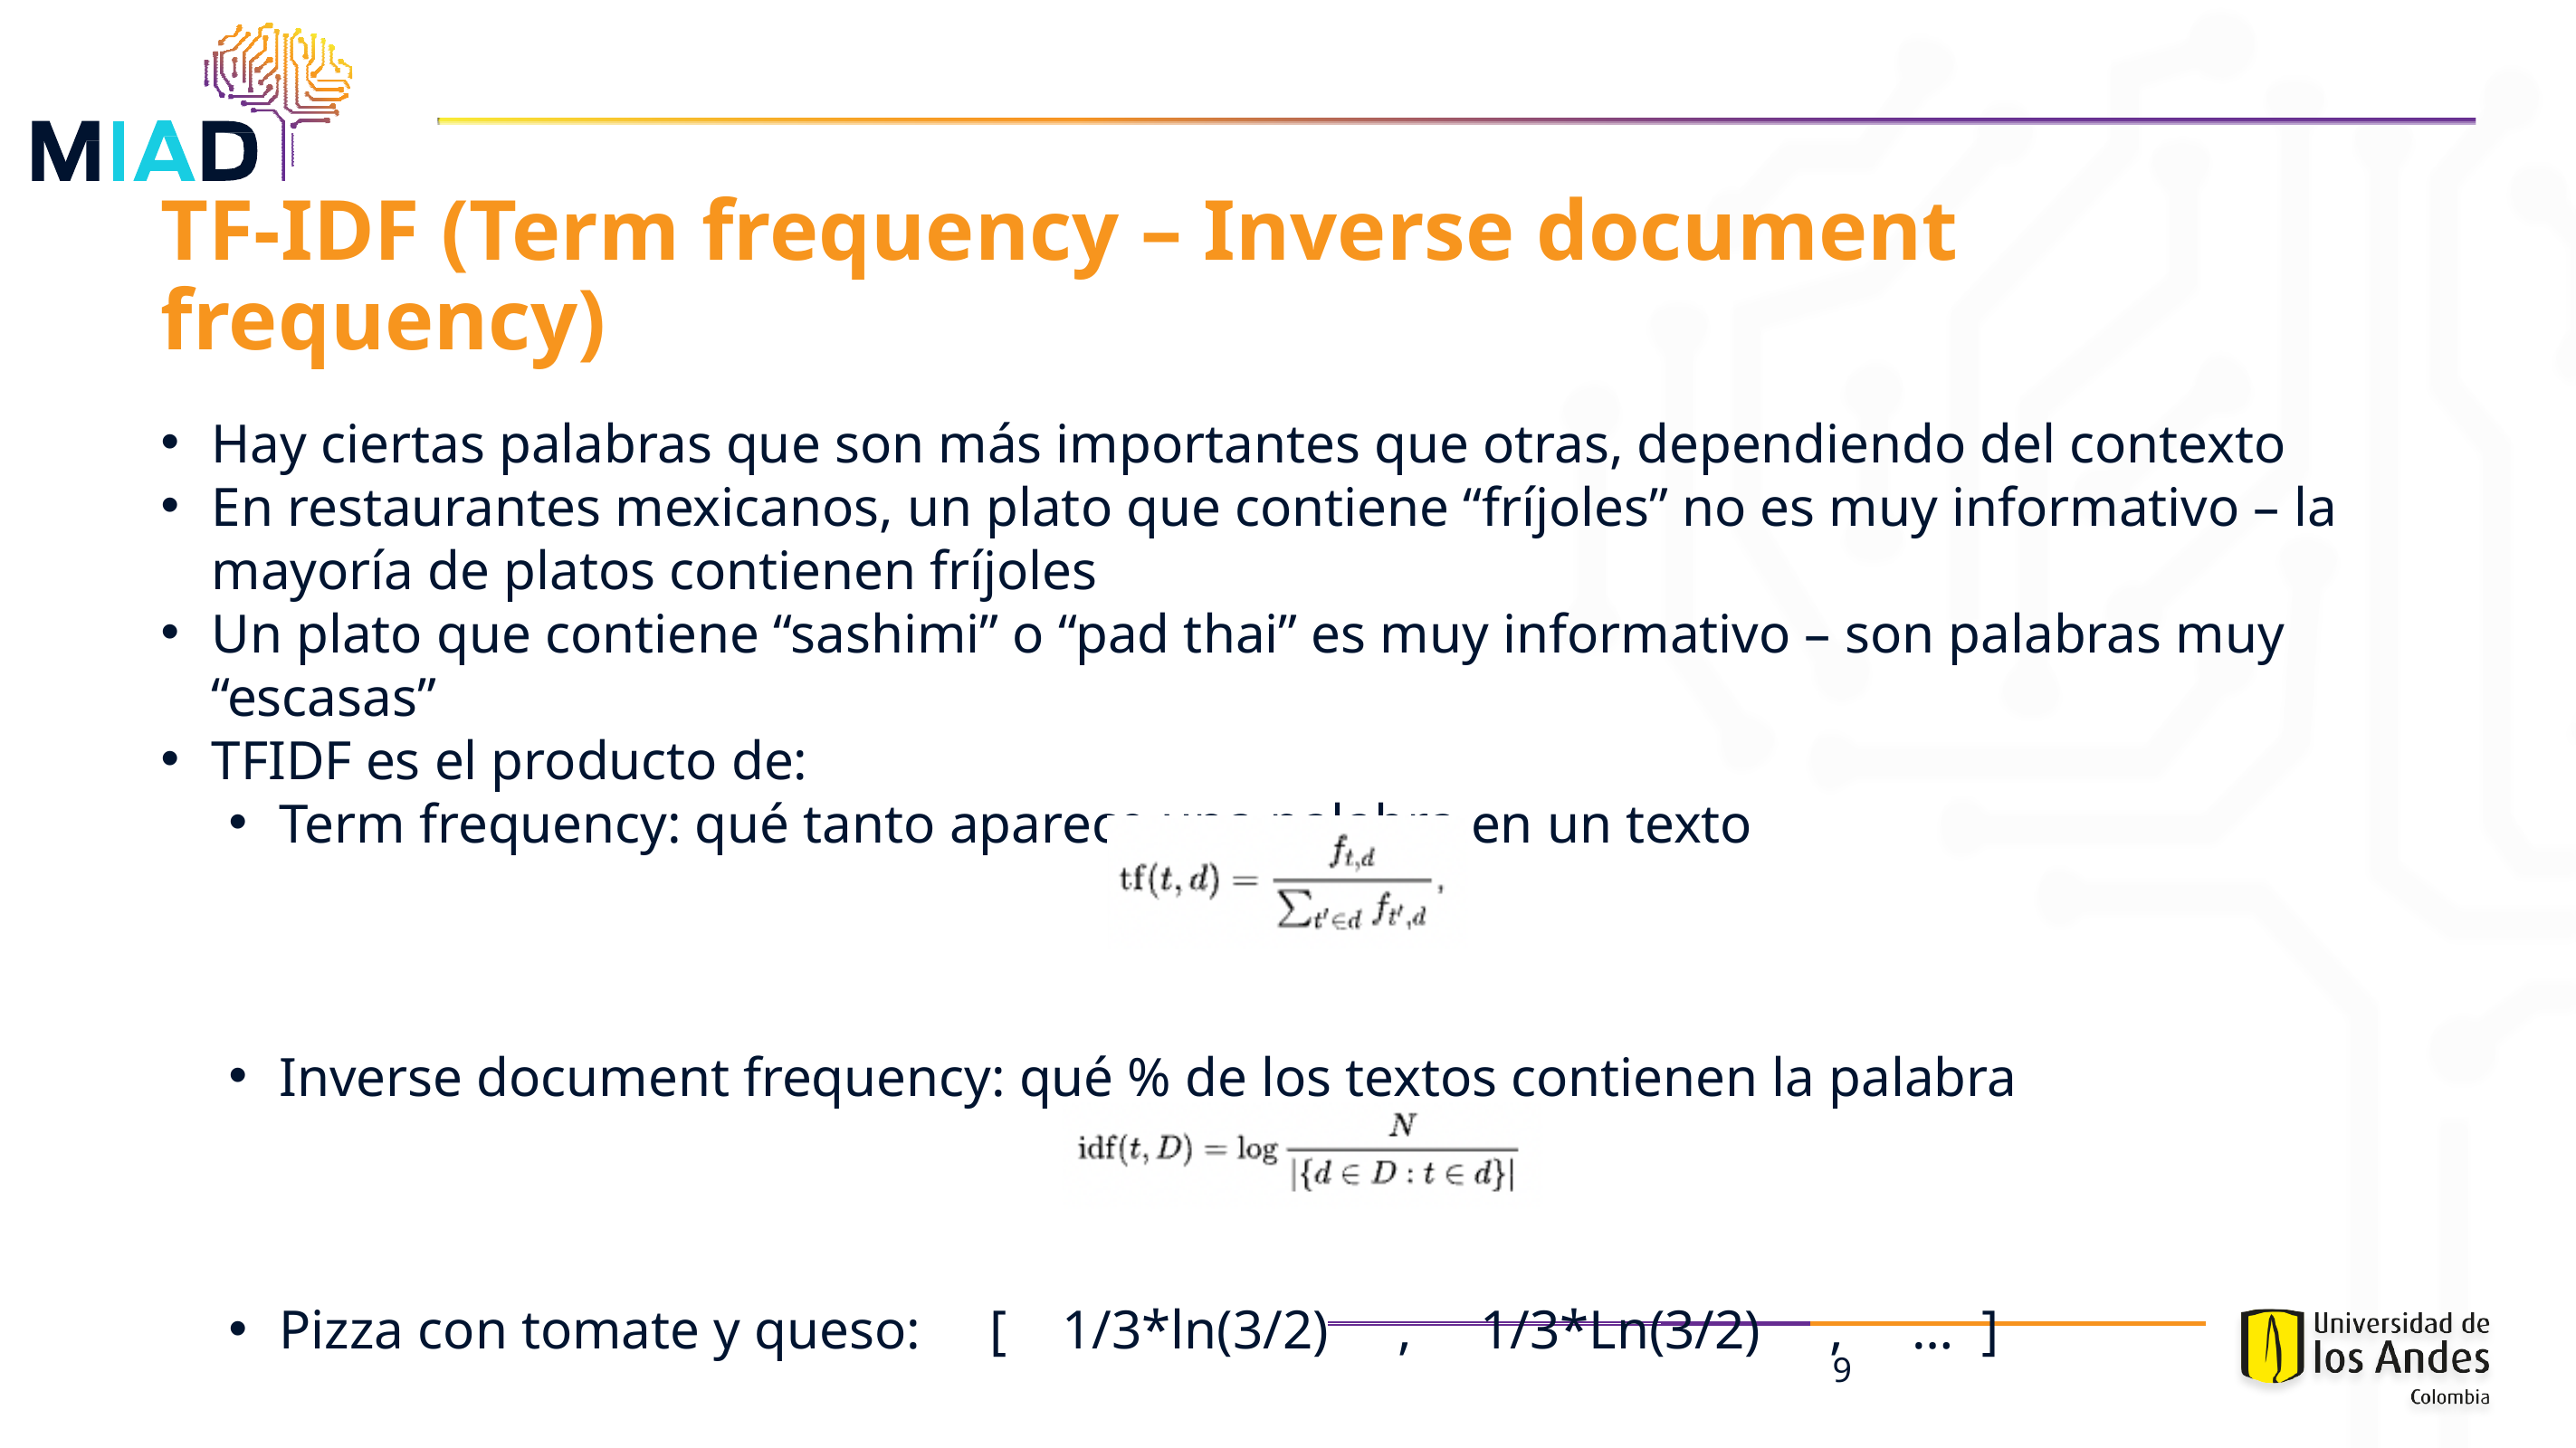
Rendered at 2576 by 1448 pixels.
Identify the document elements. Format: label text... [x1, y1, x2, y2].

picture [204, 23, 353, 181]
picture [437, 7, 2576, 1448]
picture [1062, 1102, 1543, 1209]
text_box Hay ciertas palabras que son más importantes que otras, dependiendo del contexto En restaurantes mexicanos, un plato que contiene “fríjoles” no es muy informativo – la mayoría de platos contienen fríjoles Un plato que contiene “sashimi” o “pad thai” es muy informativo – son palabras muy “escasas” TFIDF es el producto de: Term frequency: qué tanto aparece una palabra en un texto Inverse document frequency: qué % de los textos contienen la palabra Pizza con tomate y queso: [ 1/3*ln(3/2) , 1/3*Ln(3/2) , … ] [147, 403, 2512, 1430]
picture [1107, 815, 1468, 949]
title TF-IDF (Term frequency – Inverse document frequency) [147, 199, 2370, 357]
